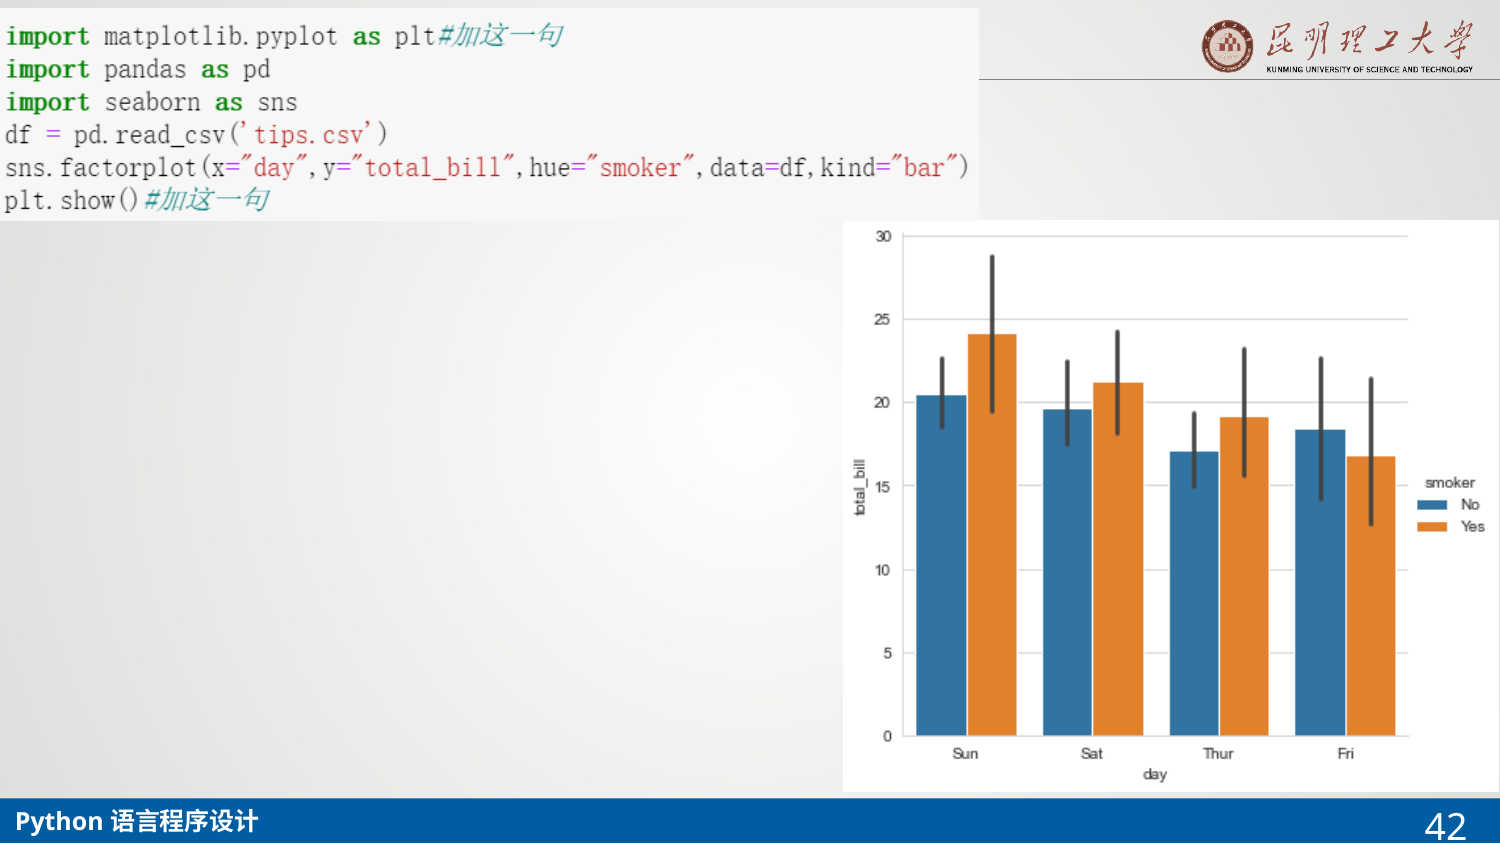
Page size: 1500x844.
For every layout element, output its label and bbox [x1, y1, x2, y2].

picture [0, 0, 1500, 79]
picture [0, 80, 1500, 798]
list [0, 8, 979, 222]
